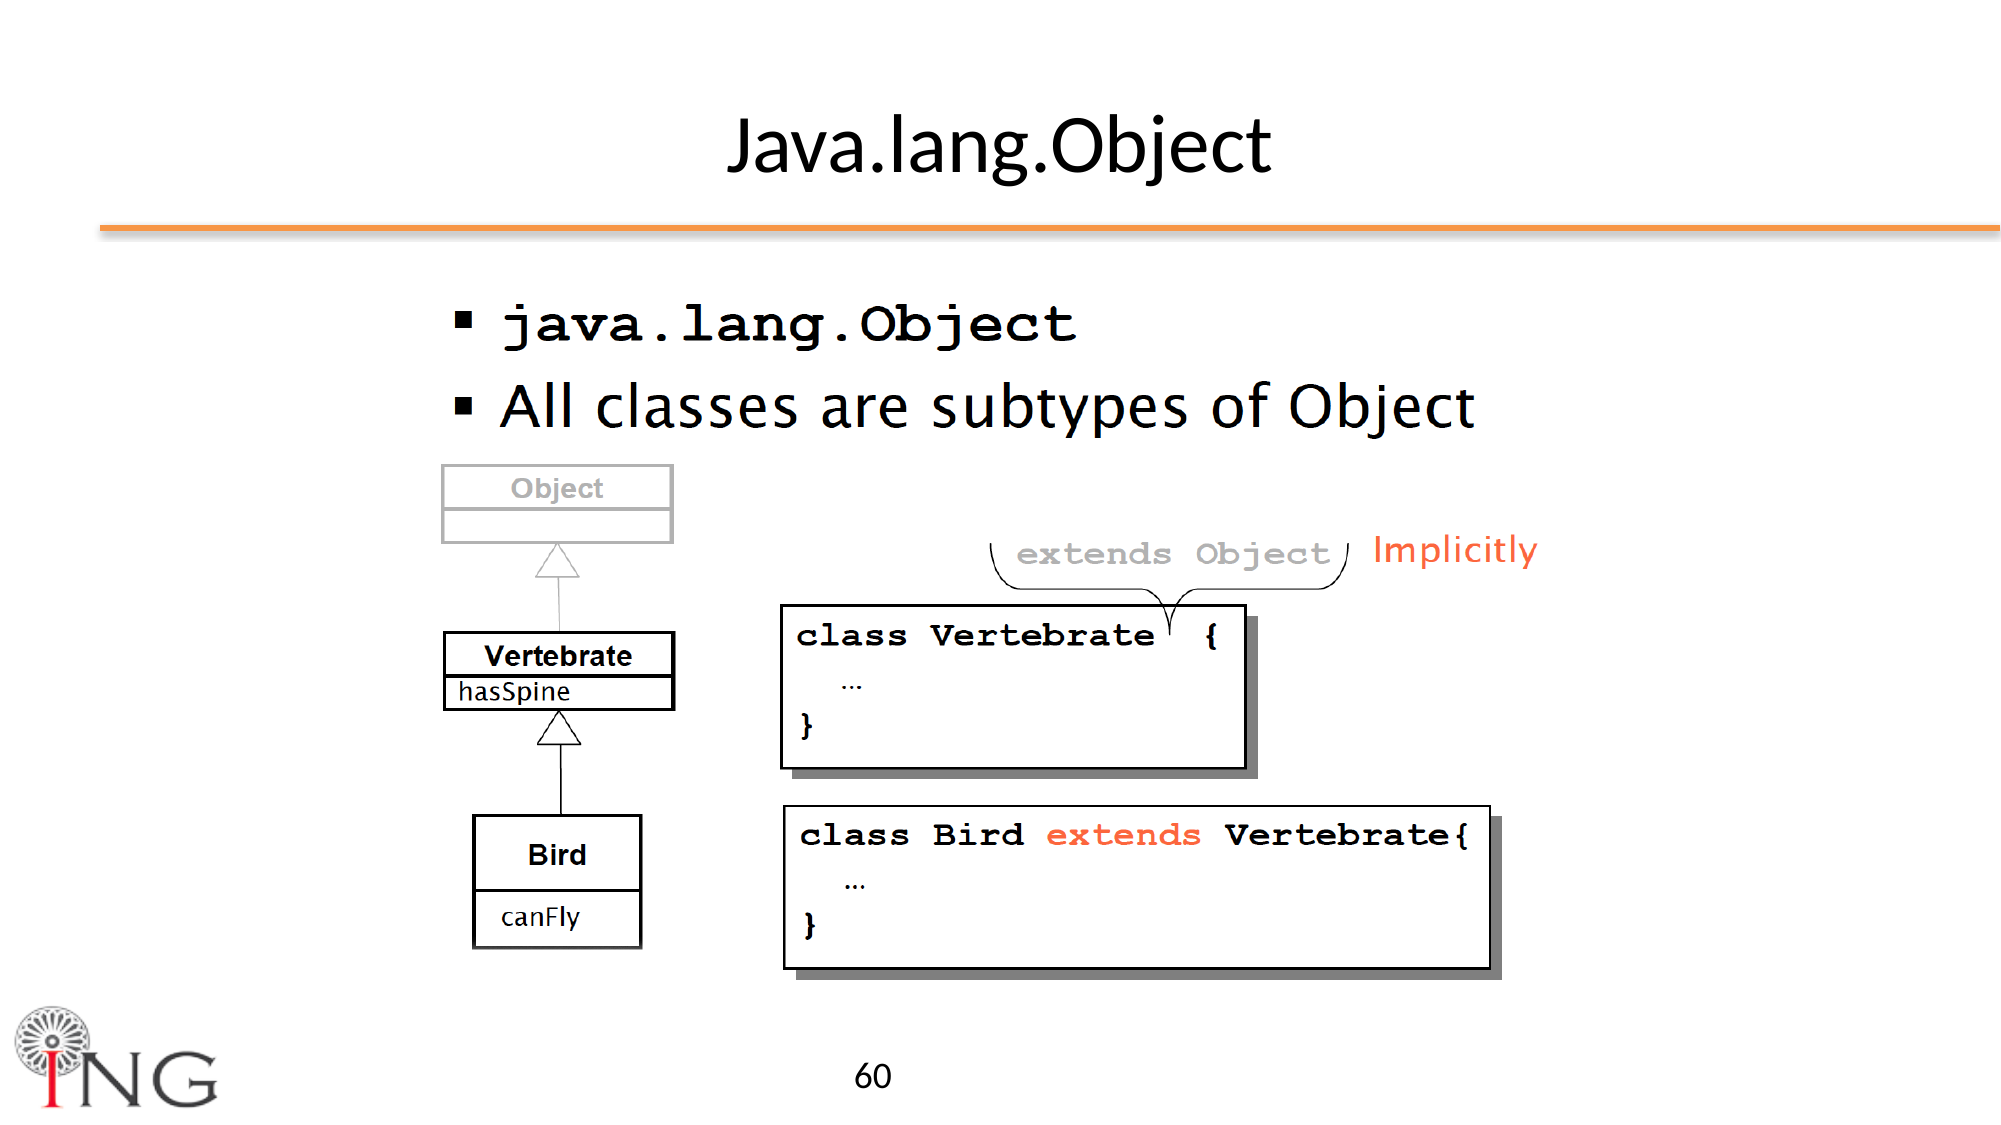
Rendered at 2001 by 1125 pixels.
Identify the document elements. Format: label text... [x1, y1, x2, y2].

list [331, 276, 1669, 992]
picture [0, 987, 244, 1125]
title Java.lang.Object [99, 45, 1900, 233]
slide_number 60 [839, 1043, 1900, 1104]
